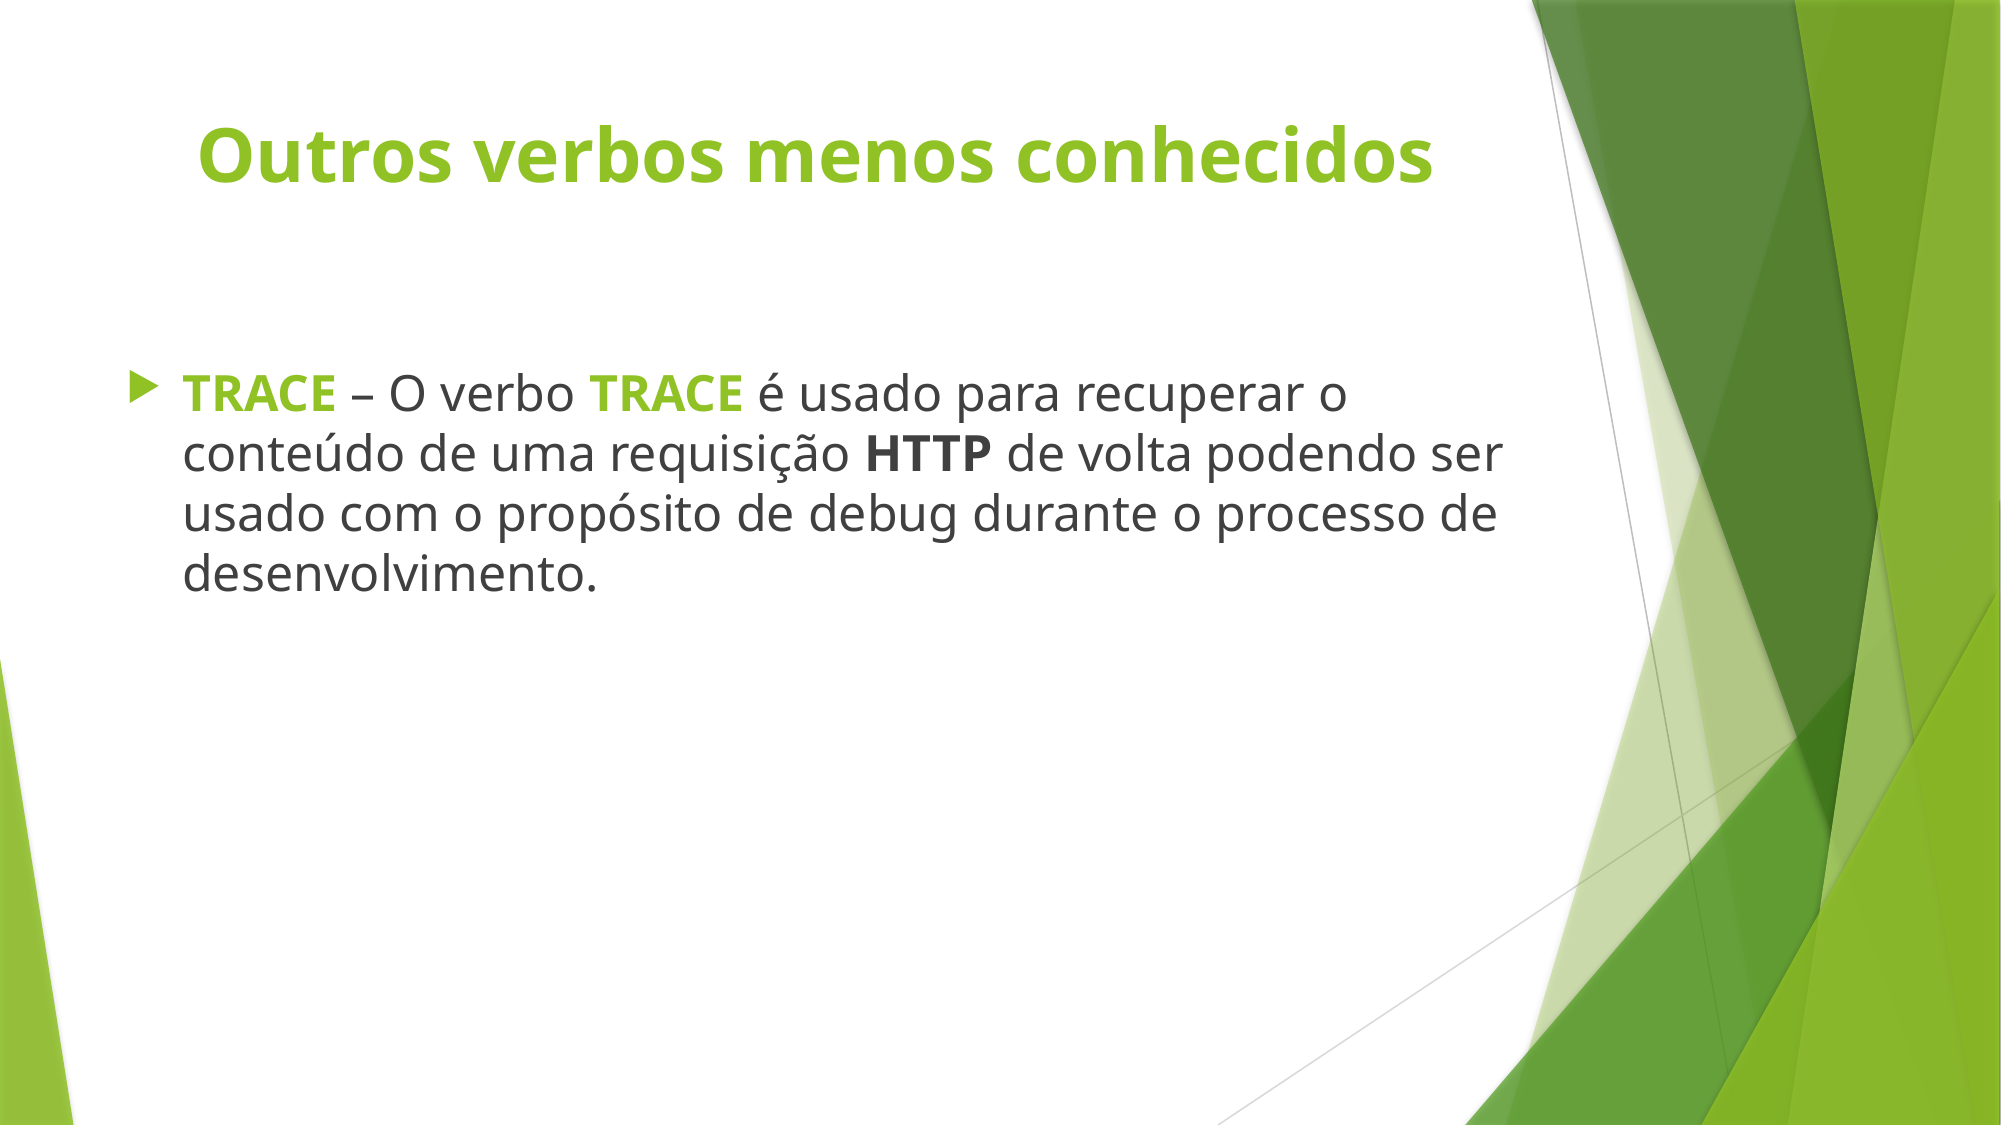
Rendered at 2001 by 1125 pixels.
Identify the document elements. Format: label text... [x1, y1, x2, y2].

list TRACE – O verbo TRACE é usado para recuperar o conteúdo de uma requisição HTTP de volta podendo ser usado com o propósito de debug durante o processo de desenvolvimento. [111, 354, 1522, 992]
title Outros verbos menos conhecidos [111, 99, 1522, 317]
